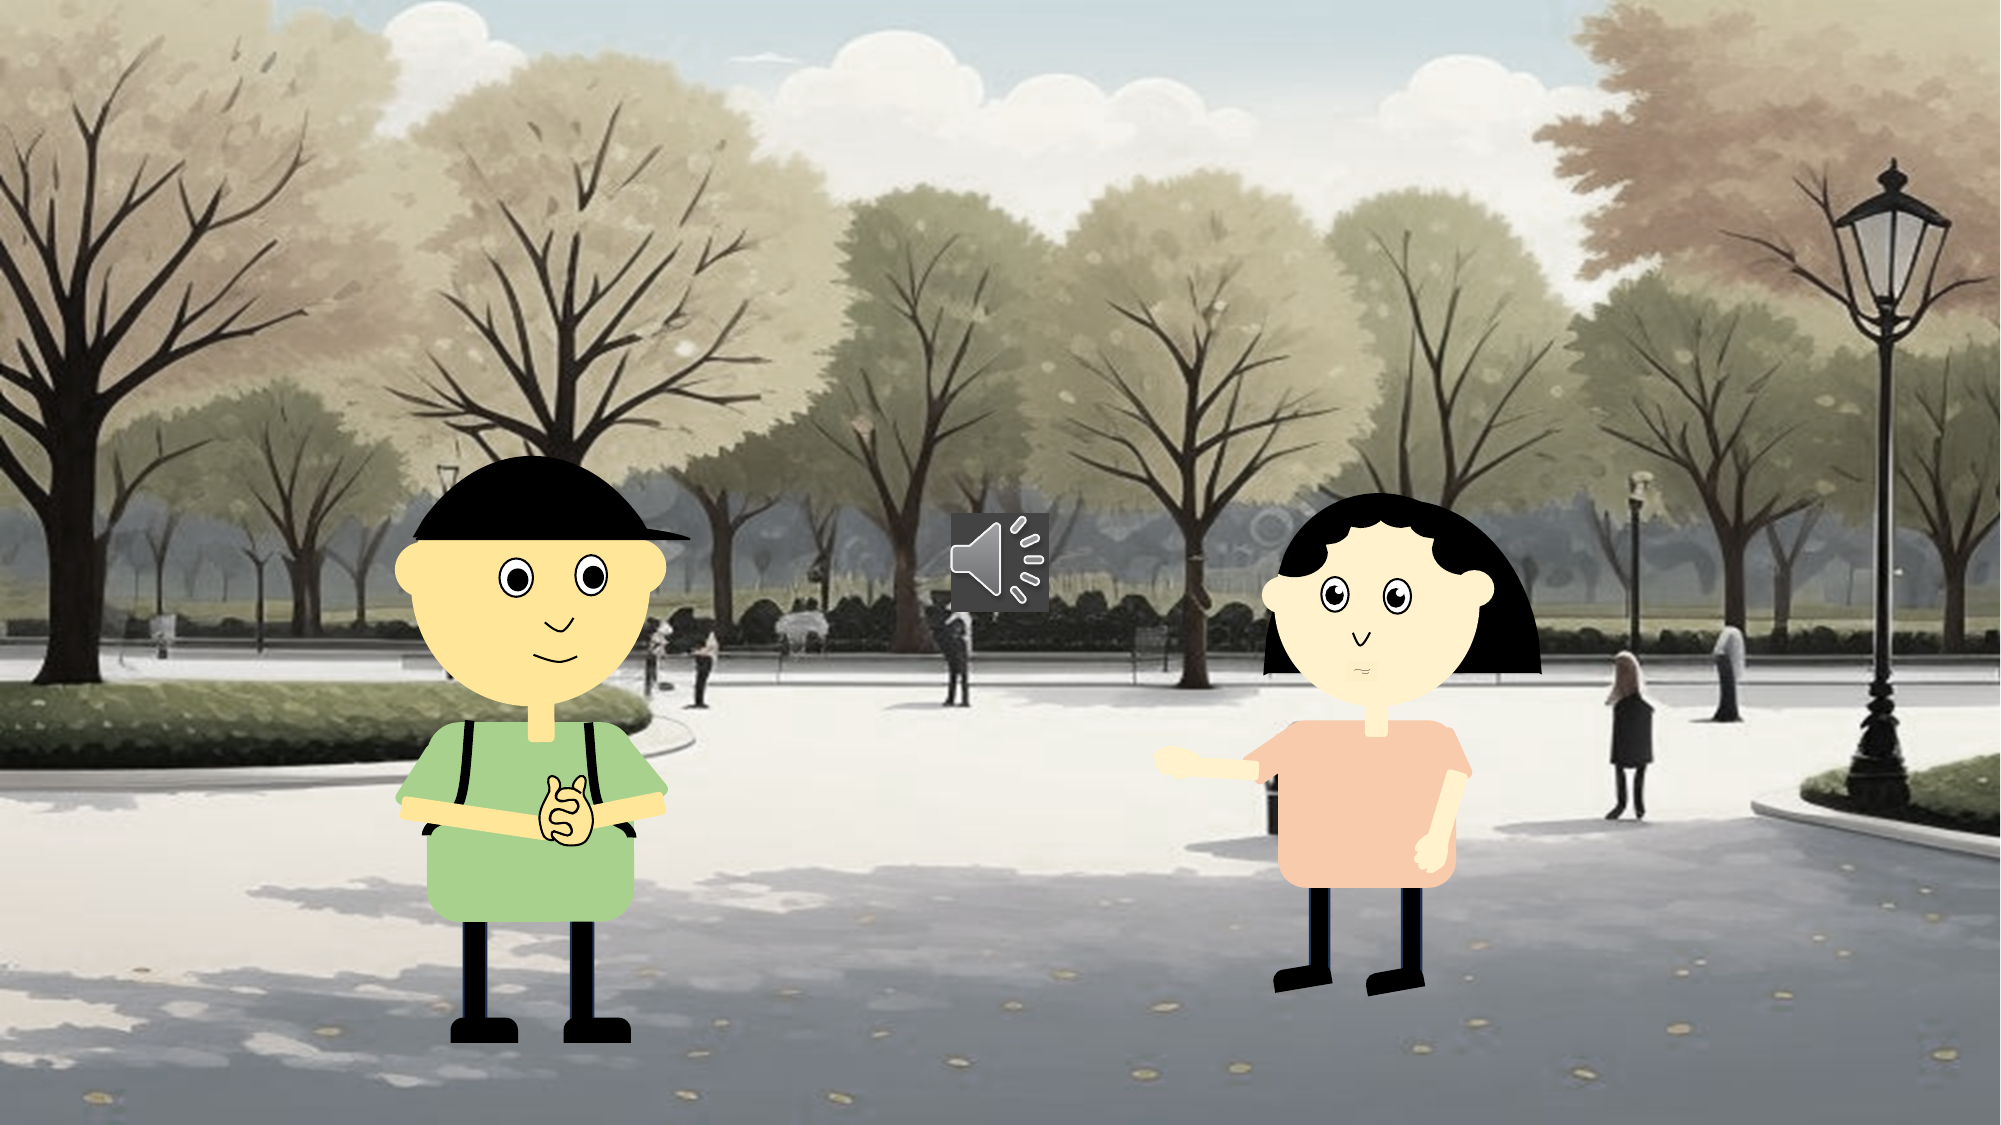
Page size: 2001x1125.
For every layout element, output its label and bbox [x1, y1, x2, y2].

text_box [1346, 660, 1379, 683]
text_box [1152, 493, 1541, 991]
text_box [395, 456, 690, 1042]
picture [0, 0, 2001, 1125]
